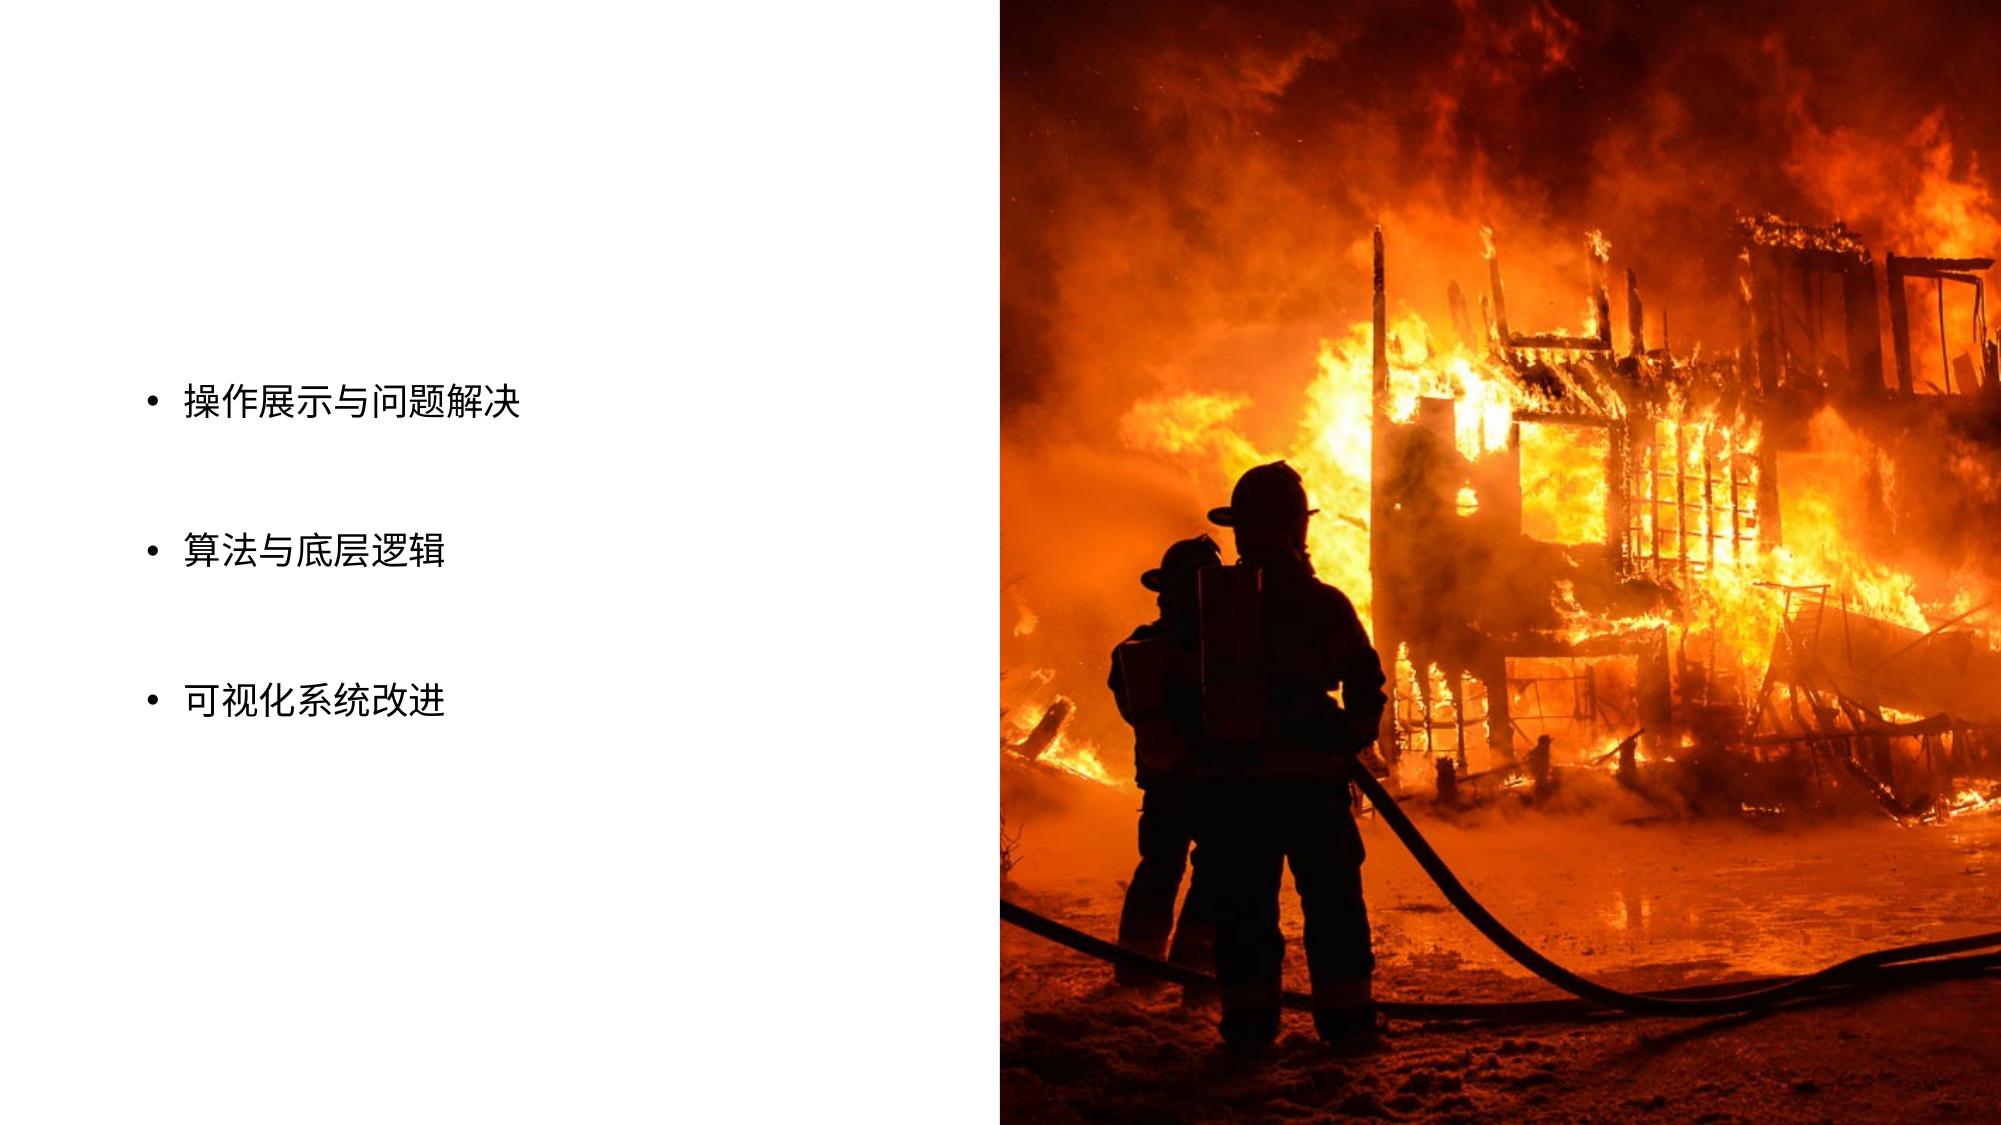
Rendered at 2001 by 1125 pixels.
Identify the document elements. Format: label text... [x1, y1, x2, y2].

picture [999, 0, 2001, 1125]
list 操作展示与问题解决 算法与底层逻辑 可视化系统改进 [131, 361, 994, 763]
